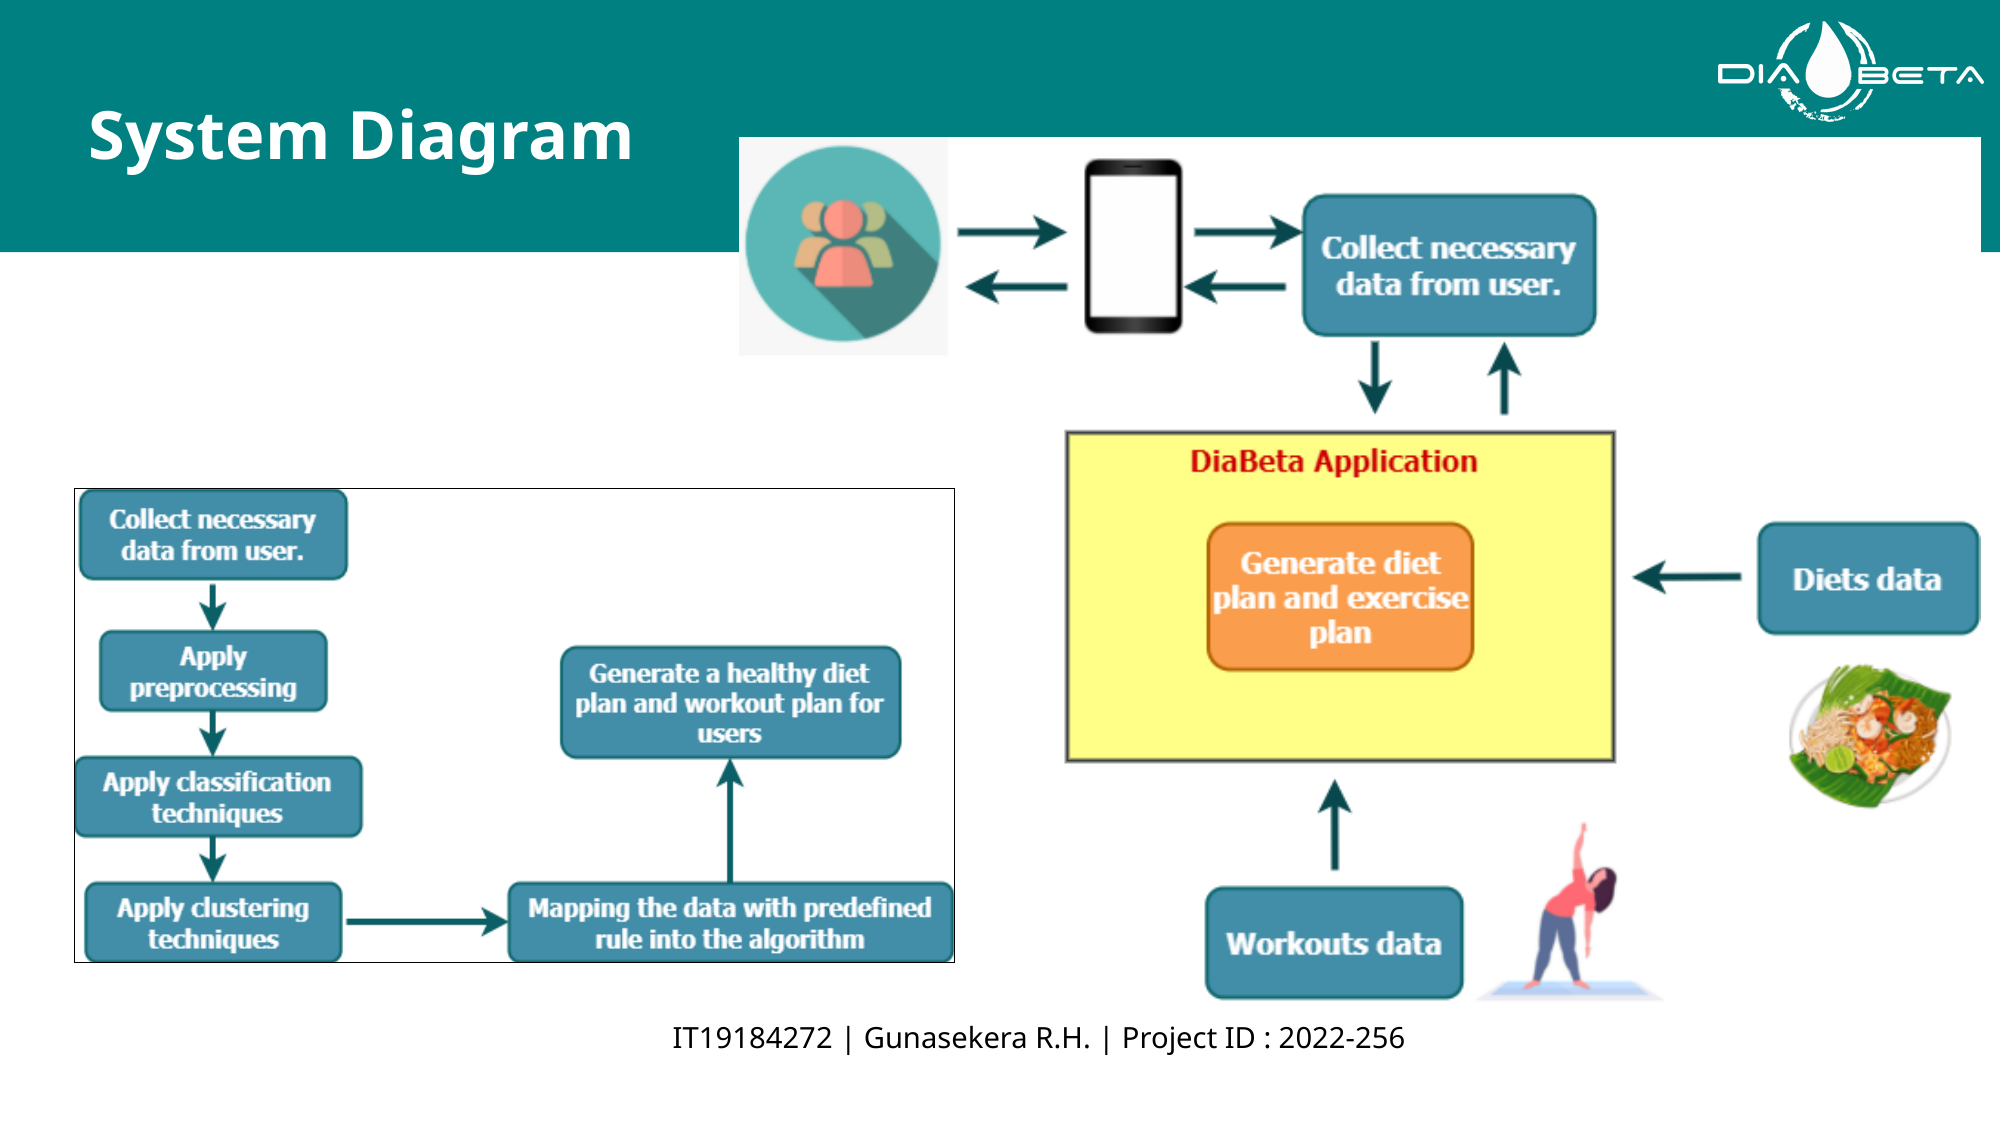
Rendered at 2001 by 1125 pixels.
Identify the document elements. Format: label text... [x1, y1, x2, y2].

text_box System Diagram [74, 101, 1046, 180]
picture [1718, 21, 1984, 122]
picture [73, 137, 1981, 1008]
text_box [0, 0, 2000, 253]
text_box IT19184272 | Gunasekera R.H. | Project ID : 2022-256 [657, 1007, 1468, 1067]
